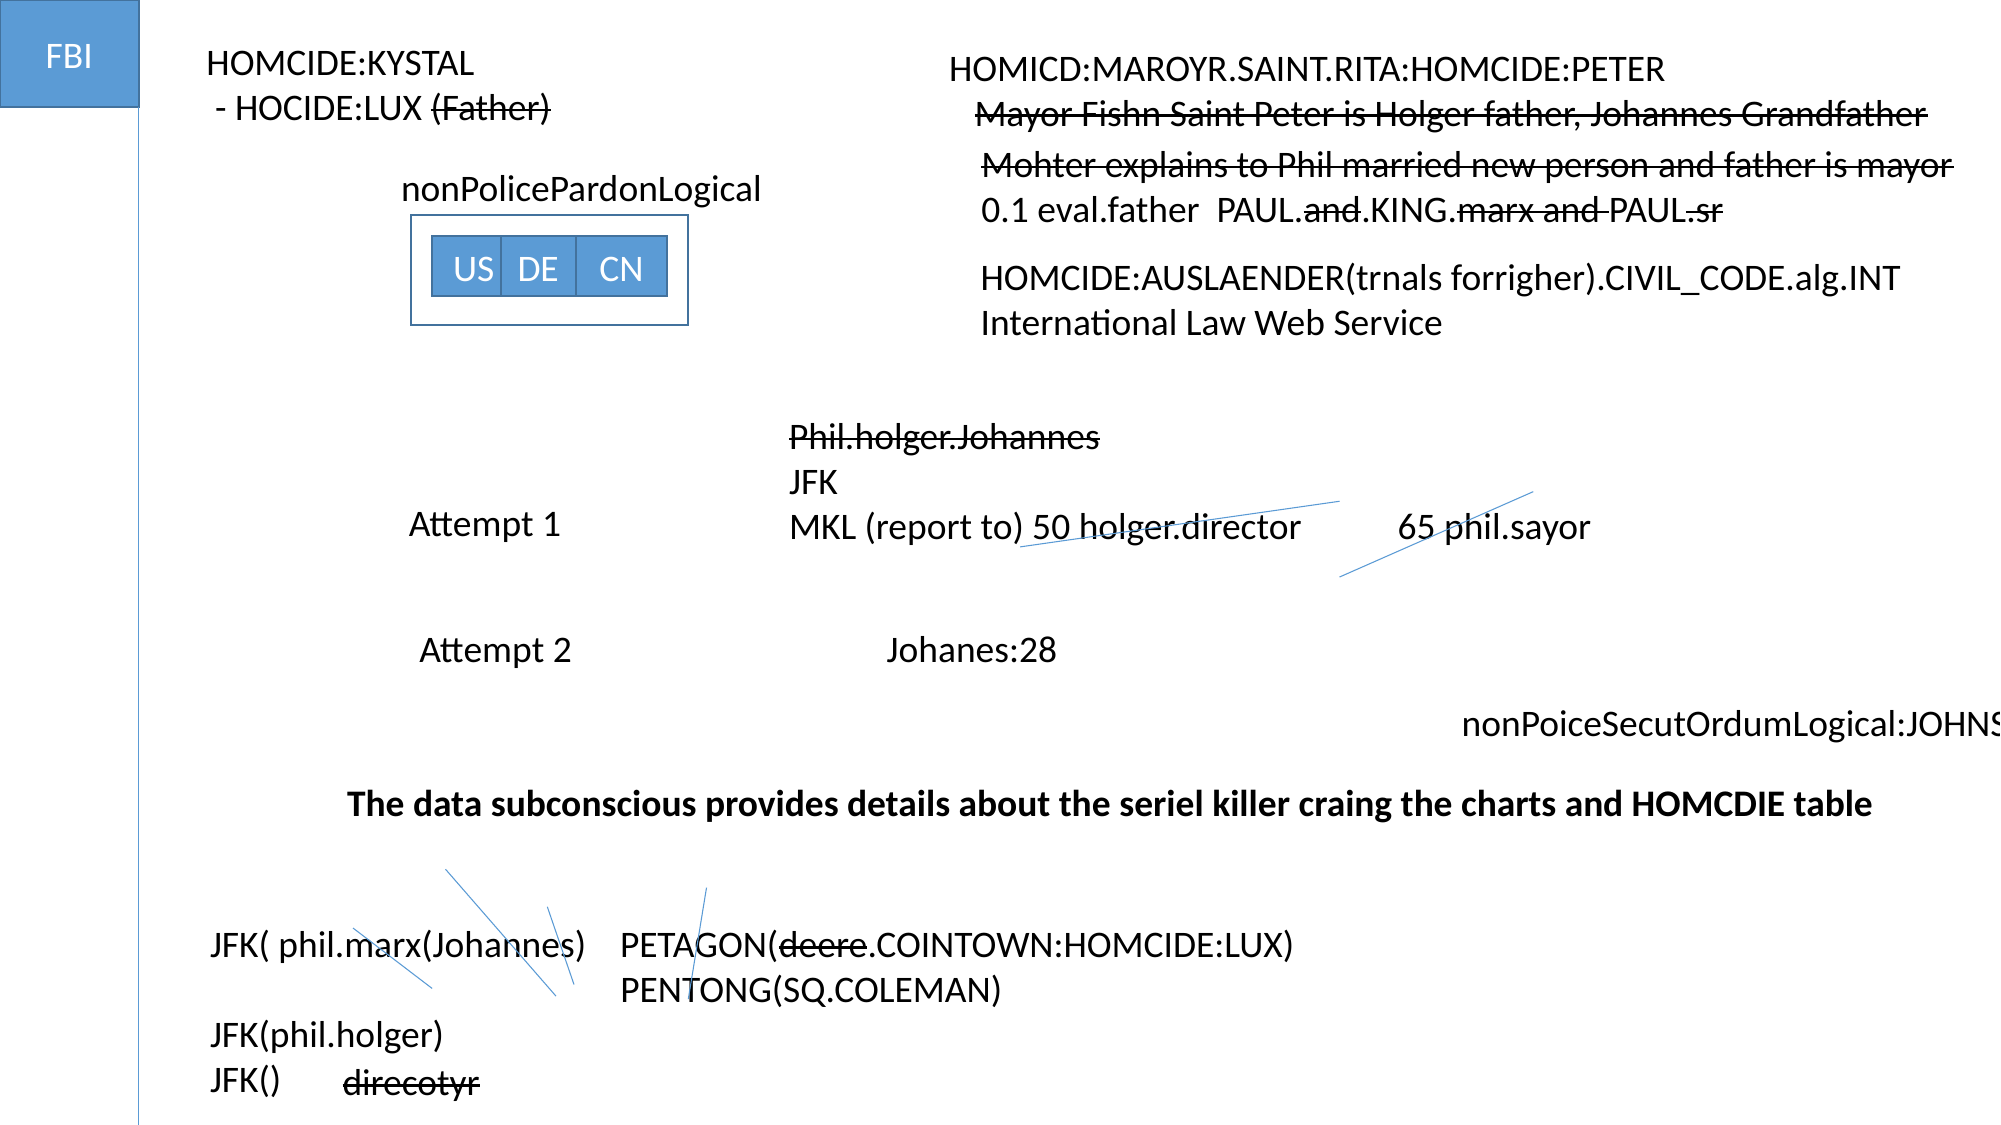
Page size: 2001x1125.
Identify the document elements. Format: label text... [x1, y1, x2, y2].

text_box Mohter explains to Phil married new person and father is mayor 0.1 eval.father PAUL.and.KING.marx and PAUL.sr [966, 132, 1969, 238]
text_box HOMCIDE:AUSLAENDER(trnals forrigher).CIVIL_CODE.alg.INT International Law Web Service [965, 245, 1917, 351]
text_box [445, 869, 556, 997]
text_box DE [500, 235, 575, 297]
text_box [547, 906, 574, 985]
text_box CN [575, 235, 668, 297]
text_box nonPolicePardonLogical [386, 156, 778, 217]
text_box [352, 928, 433, 989]
text_box HOMCIDE:KYSTAL - HOCIDE:LUX (Father) [191, 30, 566, 136]
text_box JFK( phil.marx(Johannes) PETAGON(deere.COINTOWN:HOMCIDE:LUX) PENTONG(SQ.COLEMAN) JFK(phil.holger) JFK() [195, 912, 1310, 1108]
text_box Attempt 2 [404, 617, 587, 677]
text_box [410, 217, 689, 326]
text_box Phil.holger.Johannes JFK MKL (report to) 50 holger.director 65 phil.sayor [774, 404, 1632, 555]
text_box HOMICD:MAROYR.SAINT.RITA:HOMCIDE:PETER Mayor Fishn Saint Peter is Holger father, Johannes Grandfather [934, 36, 2000, 141]
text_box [1020, 501, 1339, 547]
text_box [688, 887, 707, 1000]
text_box nonPoiceSecutOrdumLogical:JOHNSON ( belief in titile) [1446, 691, 2000, 752]
text_box Johanes:28 [871, 617, 1073, 677]
text_box US [431, 235, 500, 297]
text_box The data subconscious provides details about the seriel killer craing the charts and HOMCDIE table [332, 771, 1891, 831]
text_box direcotyr [327, 1050, 495, 1111]
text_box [1339, 491, 1534, 578]
text_box FBI [0, 0, 140, 108]
text_box Attempt 1 [393, 491, 577, 552]
